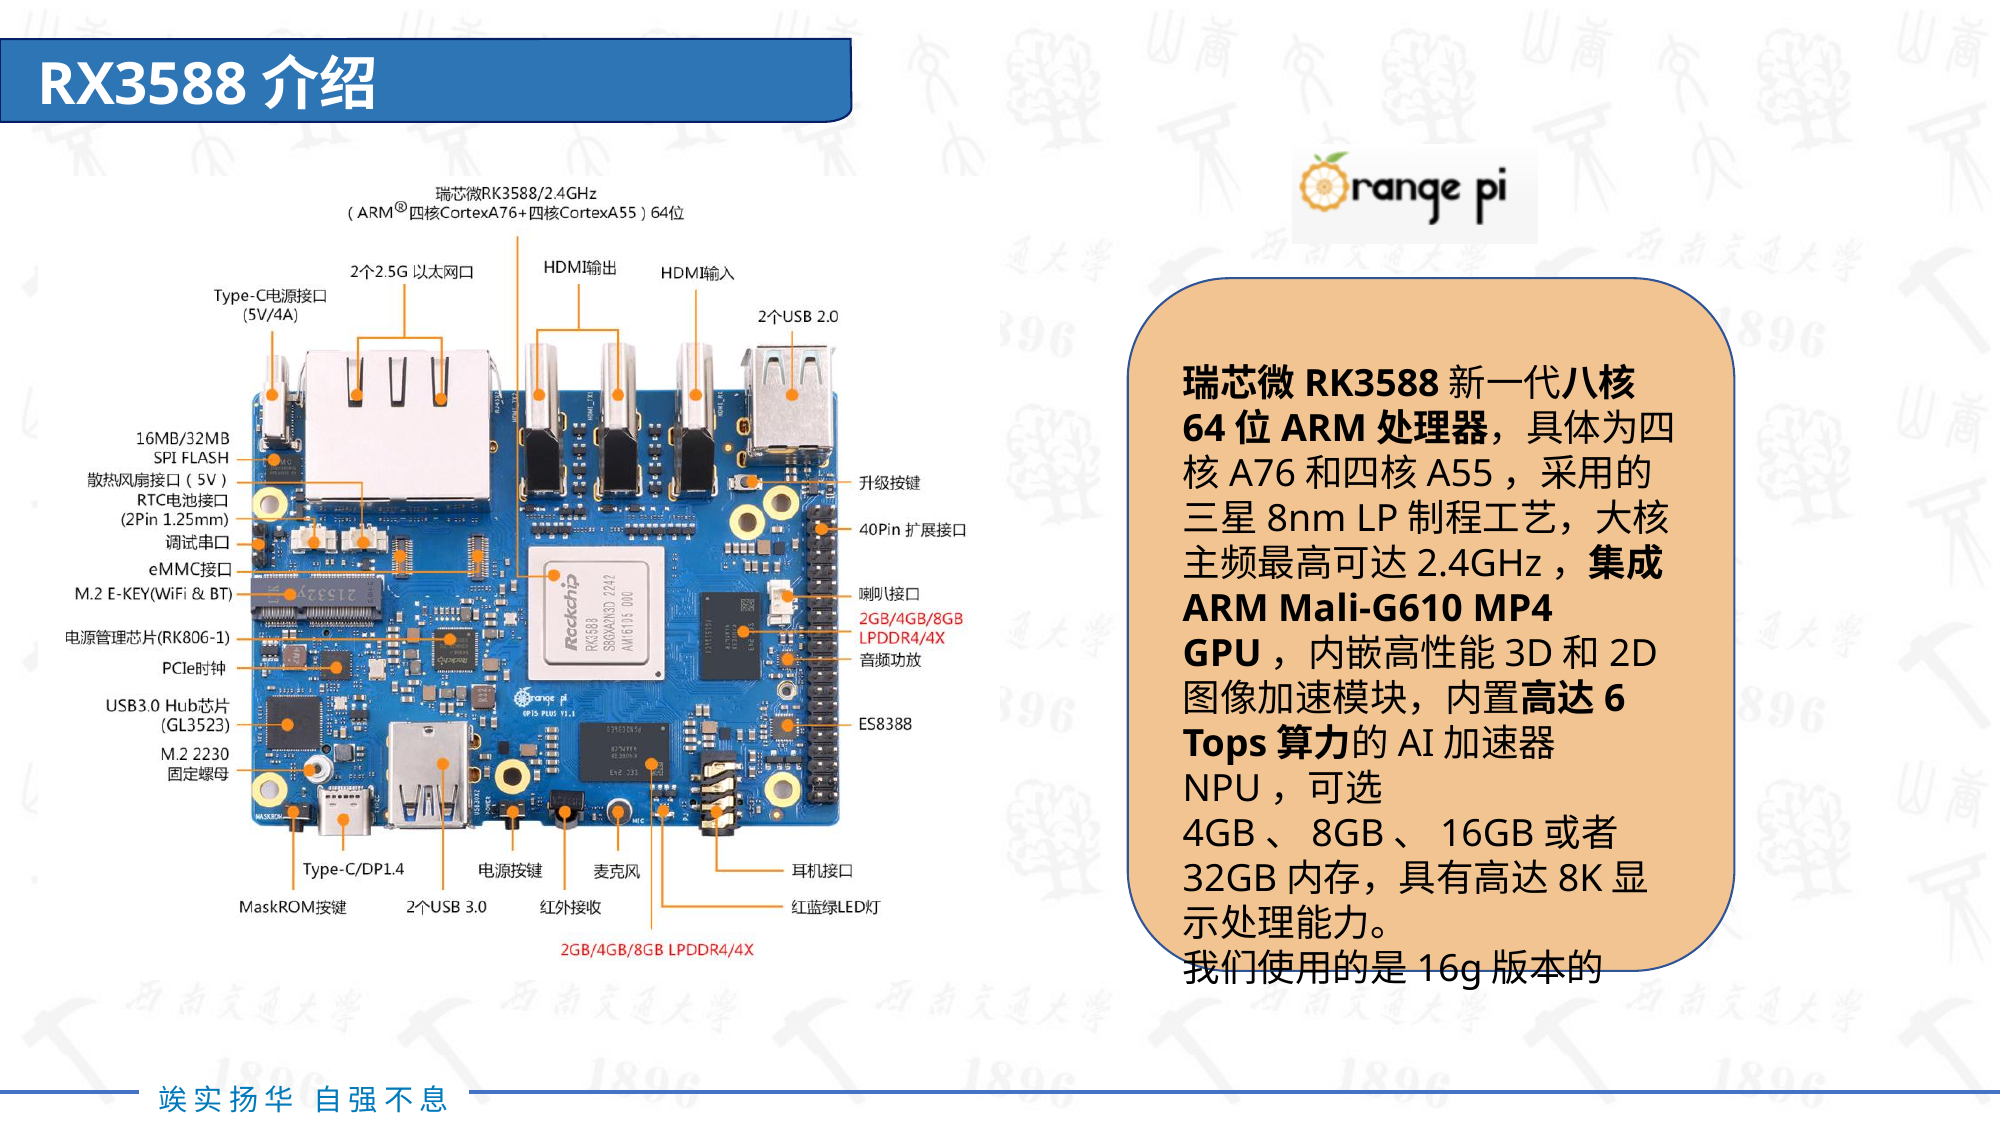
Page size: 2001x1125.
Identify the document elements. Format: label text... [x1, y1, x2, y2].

text_box [0, 38, 853, 123]
text_box 瑞芯微RK3588新一代八核64位ARM处理器，具体为四核A76和四核A55，采用的三星8nm LP制程工艺，大核主频最高可达2.4GHz，集成ARM Mali-G610 MP4 GPU，内嵌高性能3D和2D图像加速模块，内置高达6 Tops算力的AI加速器NPU，可选4GB、8GB、16GB或者32GB内存，具有高达8K显示处理能力。 我们使用的是16g版本的 [1167, 351, 1694, 997]
text_box RX3588介绍 [22, 38, 1114, 106]
picture [37, 176, 1000, 980]
text_box [1126, 277, 1736, 952]
picture [1291, 144, 1538, 244]
